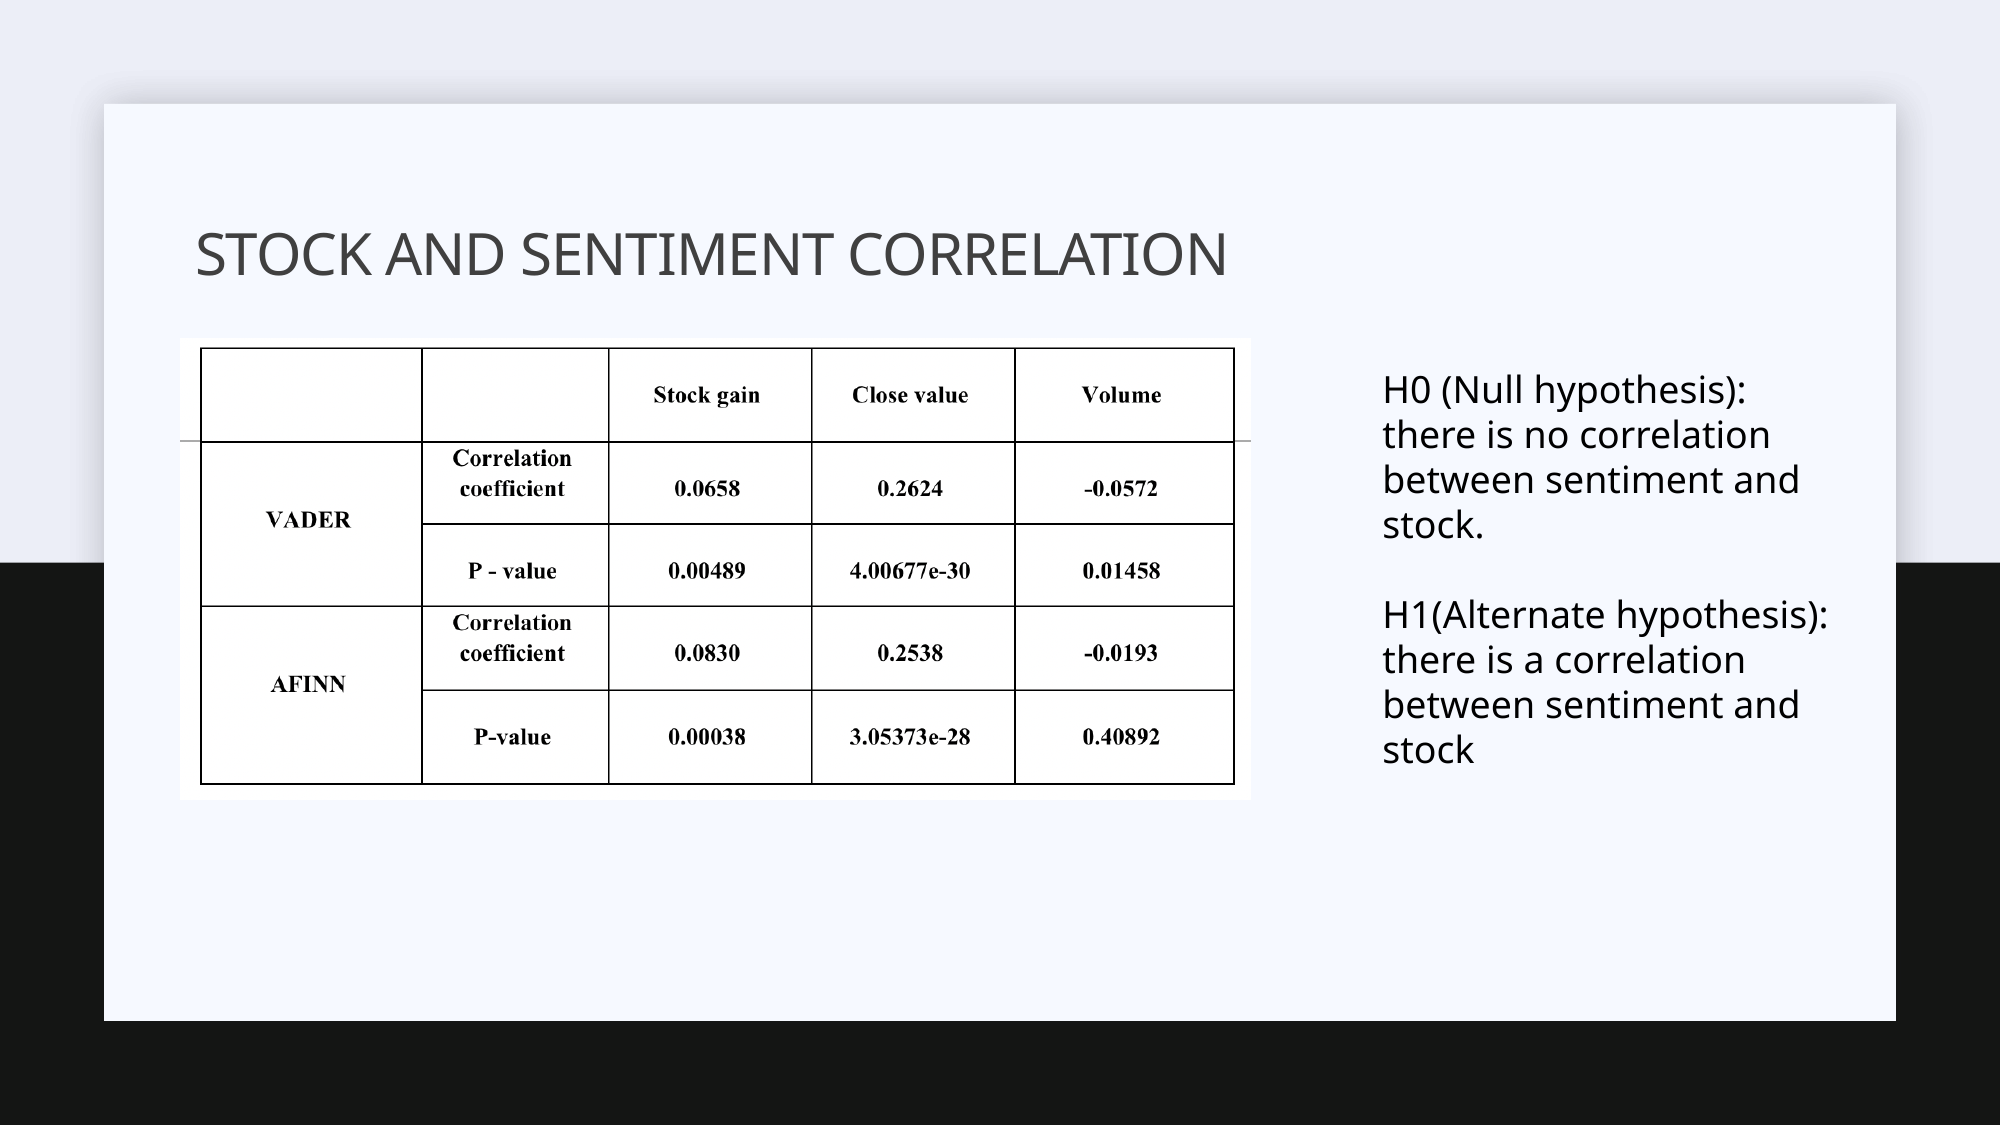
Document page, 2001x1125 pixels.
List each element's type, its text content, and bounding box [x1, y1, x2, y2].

picture [180, 338, 1251, 800]
title Stock and SENTIMENT correlation [180, 208, 1830, 305]
text_box H0 (Null hypothesis): there is no correlation between sentiment and stock. H1(Alternate hypothesis): there is a correlation between sentiment and stock [1367, 358, 1866, 824]
